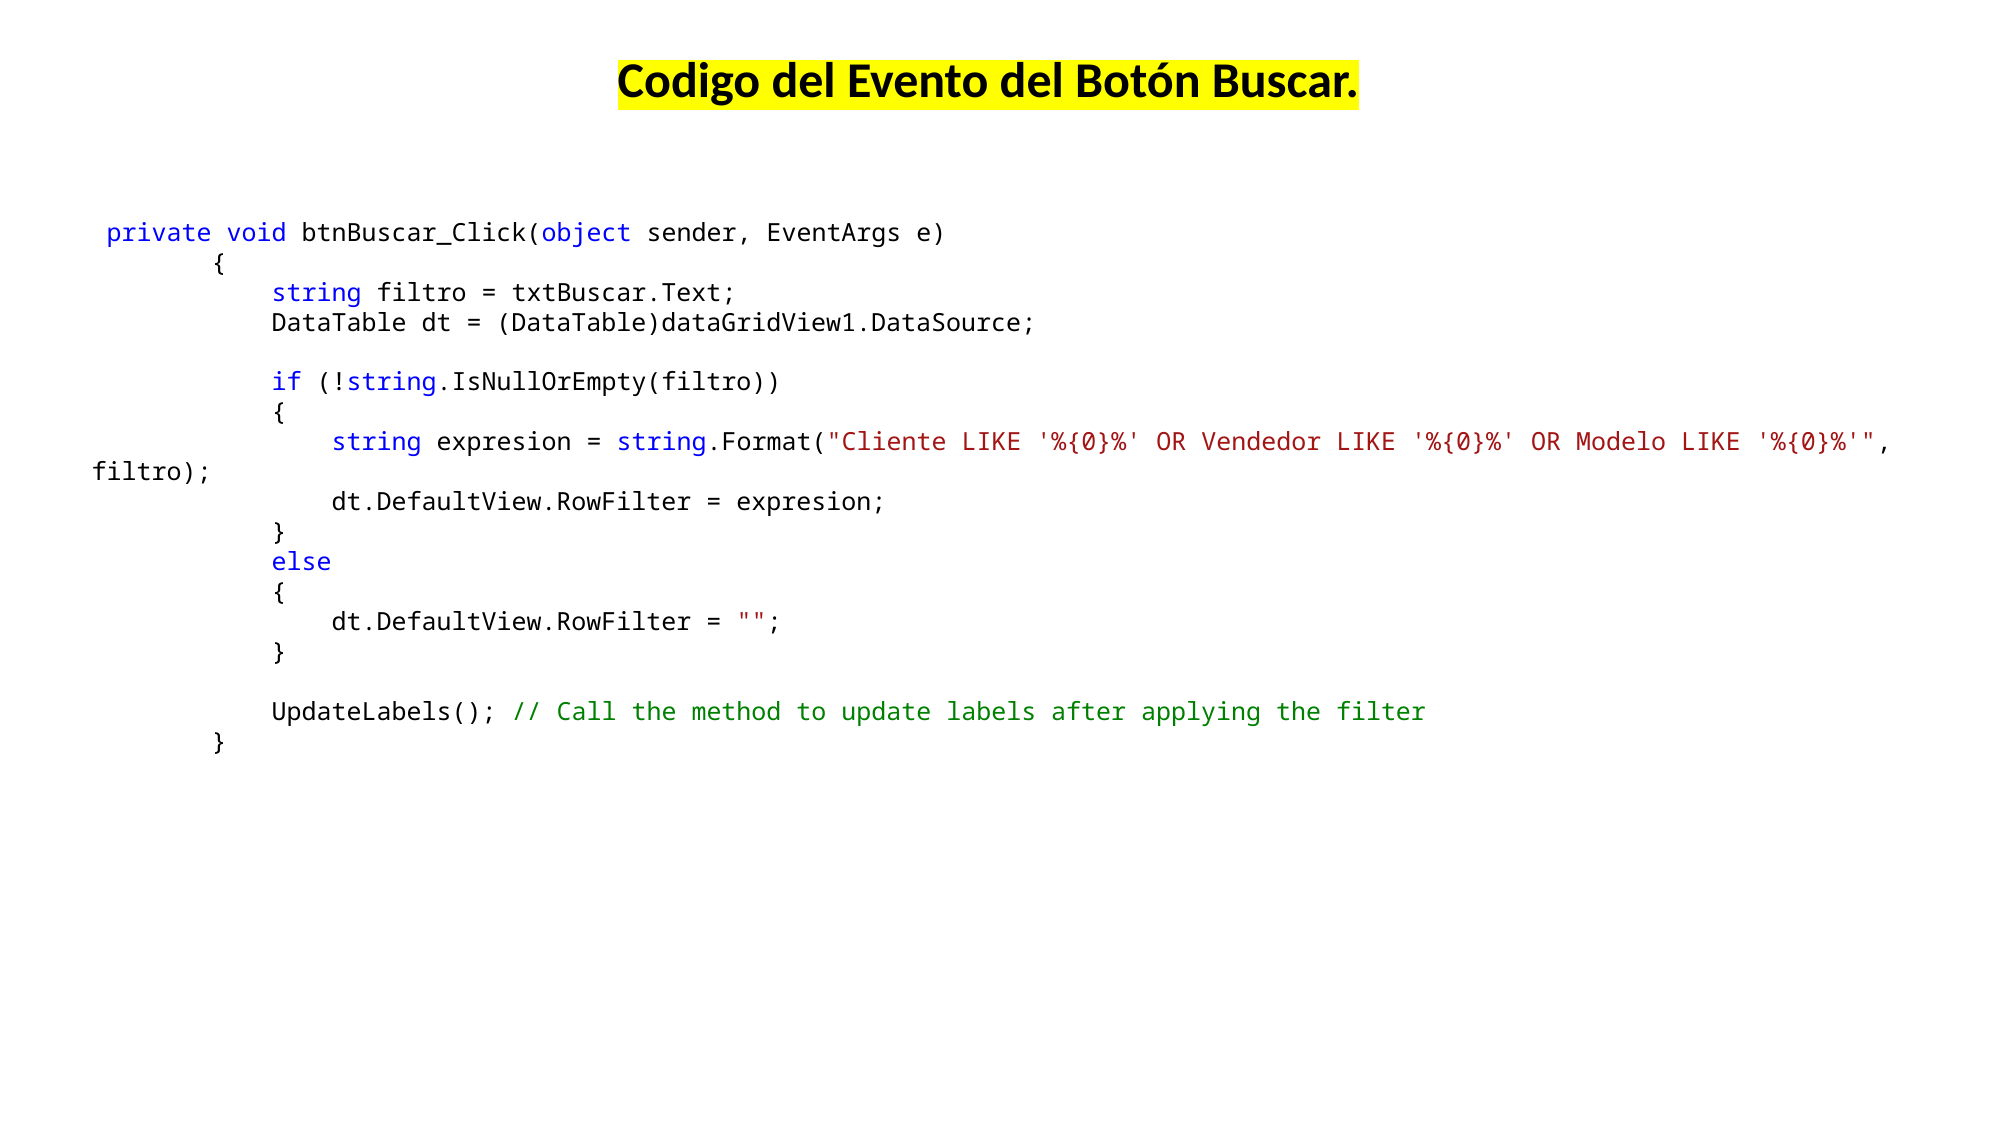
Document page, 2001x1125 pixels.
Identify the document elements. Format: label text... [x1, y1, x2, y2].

text_box private void btnBuscar_Click(object sender, EventArgs e) { string filtro = txtBuscar.Text; DataTable dt = (DataTable)dataGridView1.DataSource; if (!string.IsNullOrEmpty(filtro)) { string expresion = string.Format("Cliente LIKE '%{0}%' OR Vendedor LIKE '%{0}%' OR Modelo LIKE '%{0}%'", filtro); dt.DefaultView.RowFilter = expresion; } else { dt.DefaultView.RowFilter = ""; } UpdateLabels(); // Call the method to update labels after applying the filter } [76, 208, 1956, 763]
text_box Codigo del Evento del Botón Buscar. [148, 40, 1829, 115]
